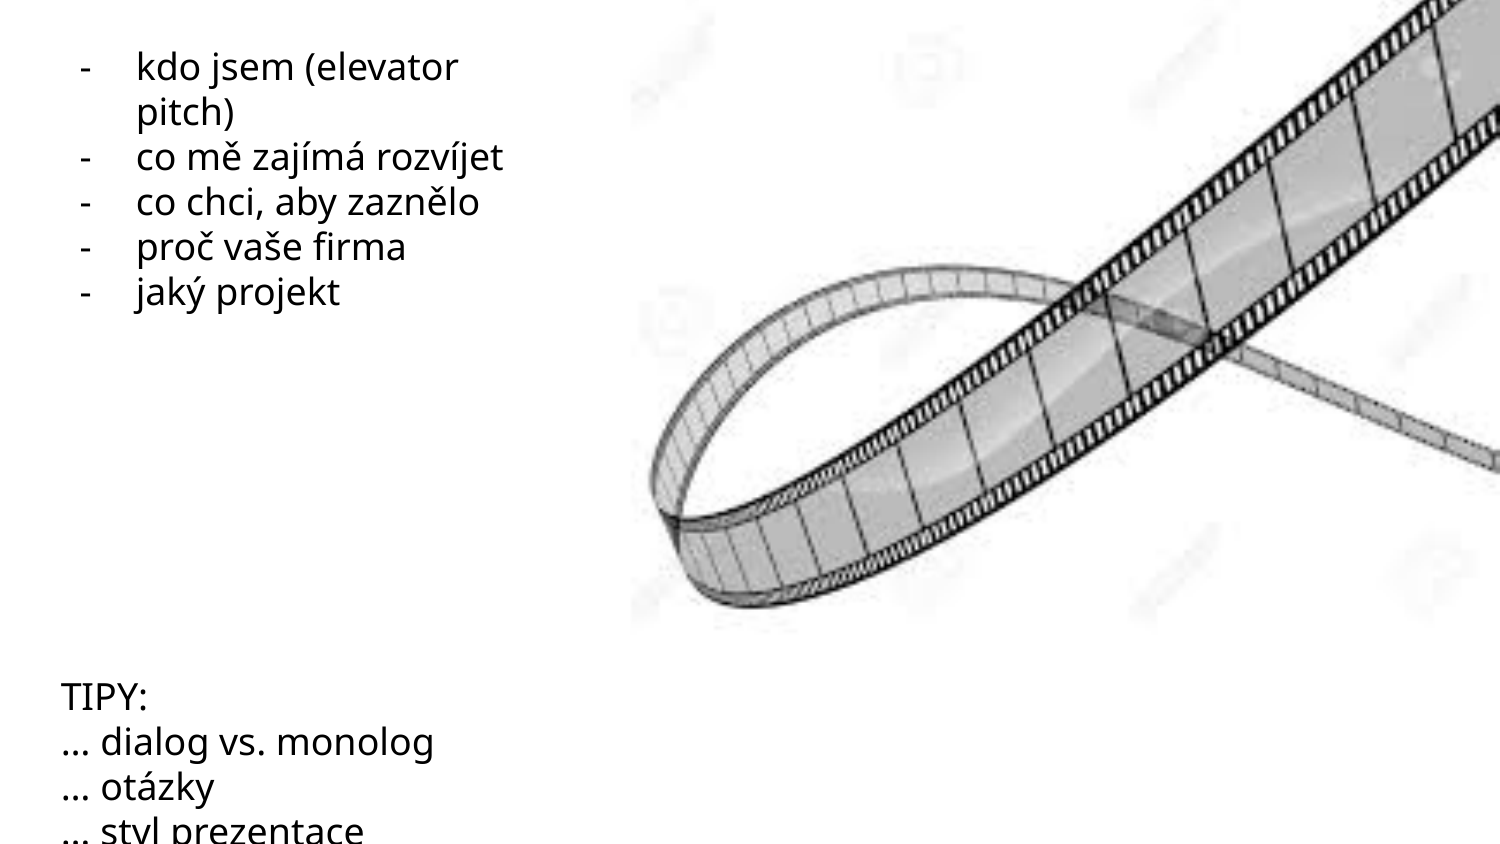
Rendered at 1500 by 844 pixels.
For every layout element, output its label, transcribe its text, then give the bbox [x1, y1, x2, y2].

picture [605, 0, 1500, 672]
text_box kdo jsem (elevator pitch) co mě zajímá rozvíjet co chci, aby zaznělo proč vaše firma jaký projekt TIPY: … dialog vs. monolog … otázky … styl prezentace [45, 27, 571, 810]
